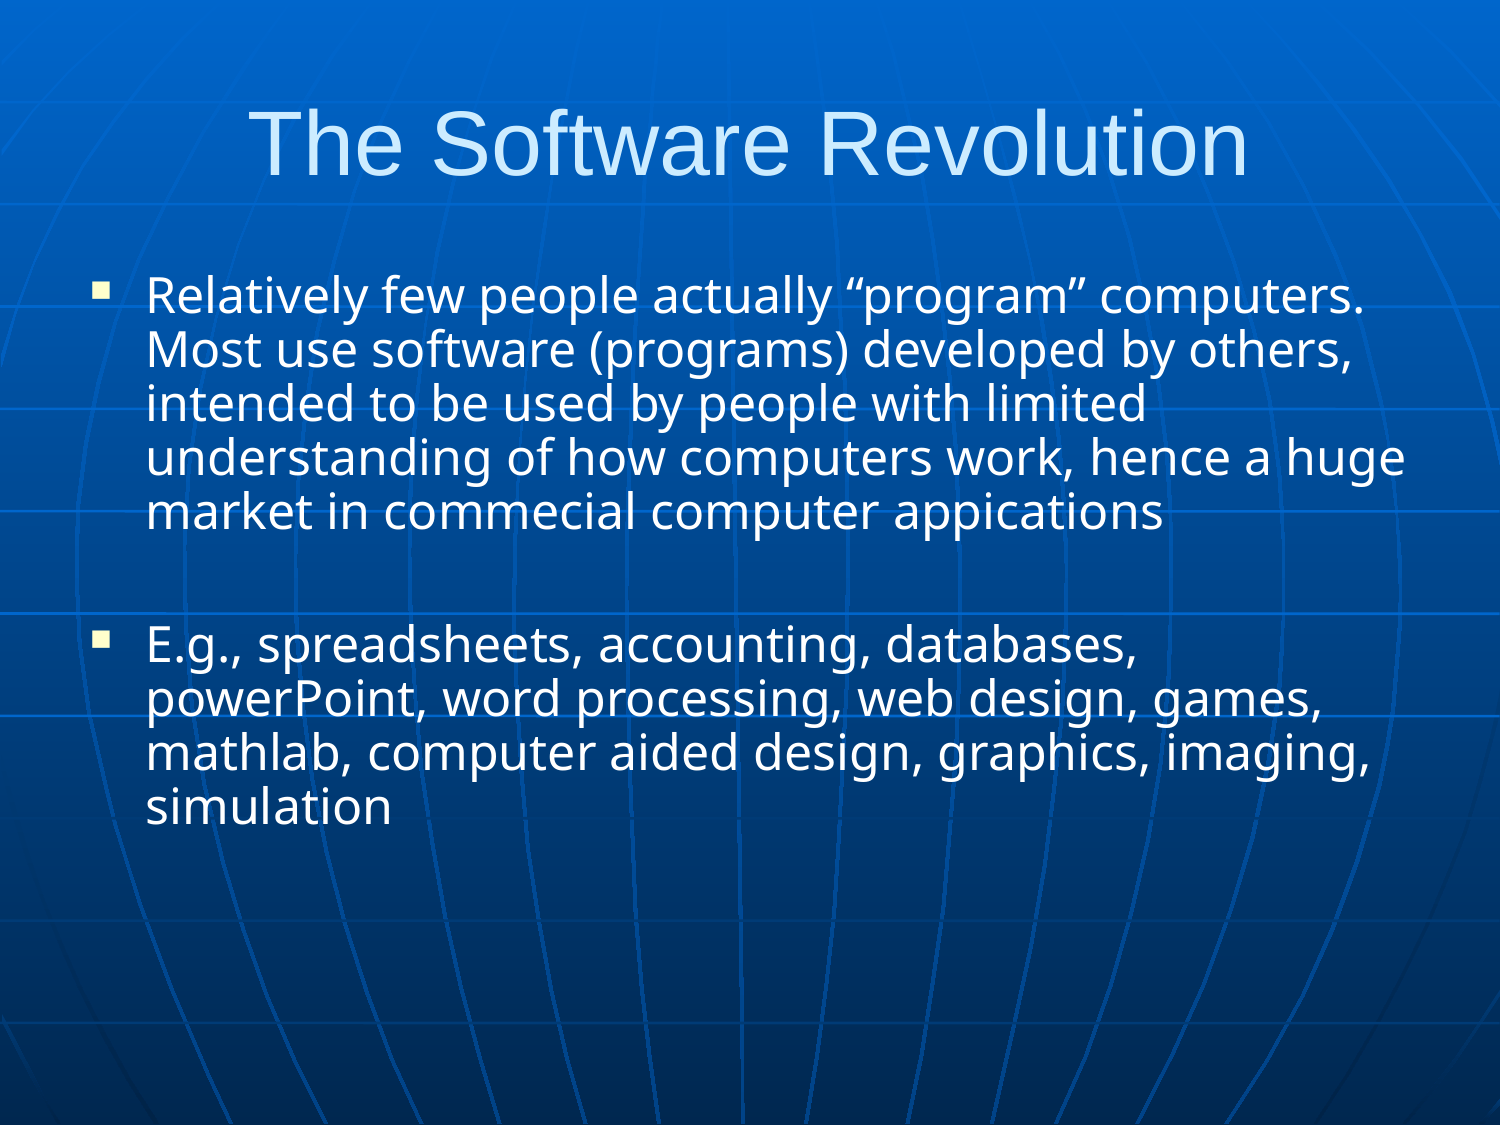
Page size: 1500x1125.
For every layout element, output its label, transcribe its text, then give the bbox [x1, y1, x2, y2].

list Relatively few people actually “program” computers. Most use software (programs) developed by others, intended to be used by people with limited understanding of how computers work, hence a huge market in commecial computer appications E.g., spreadsheets, accounting, databases, powerPoint, word processing, web design, games, mathlab, computer aided design, graphics, imaging, simulation [75, 262, 1425, 1006]
title The Software Revolution [75, 45, 1425, 233]
